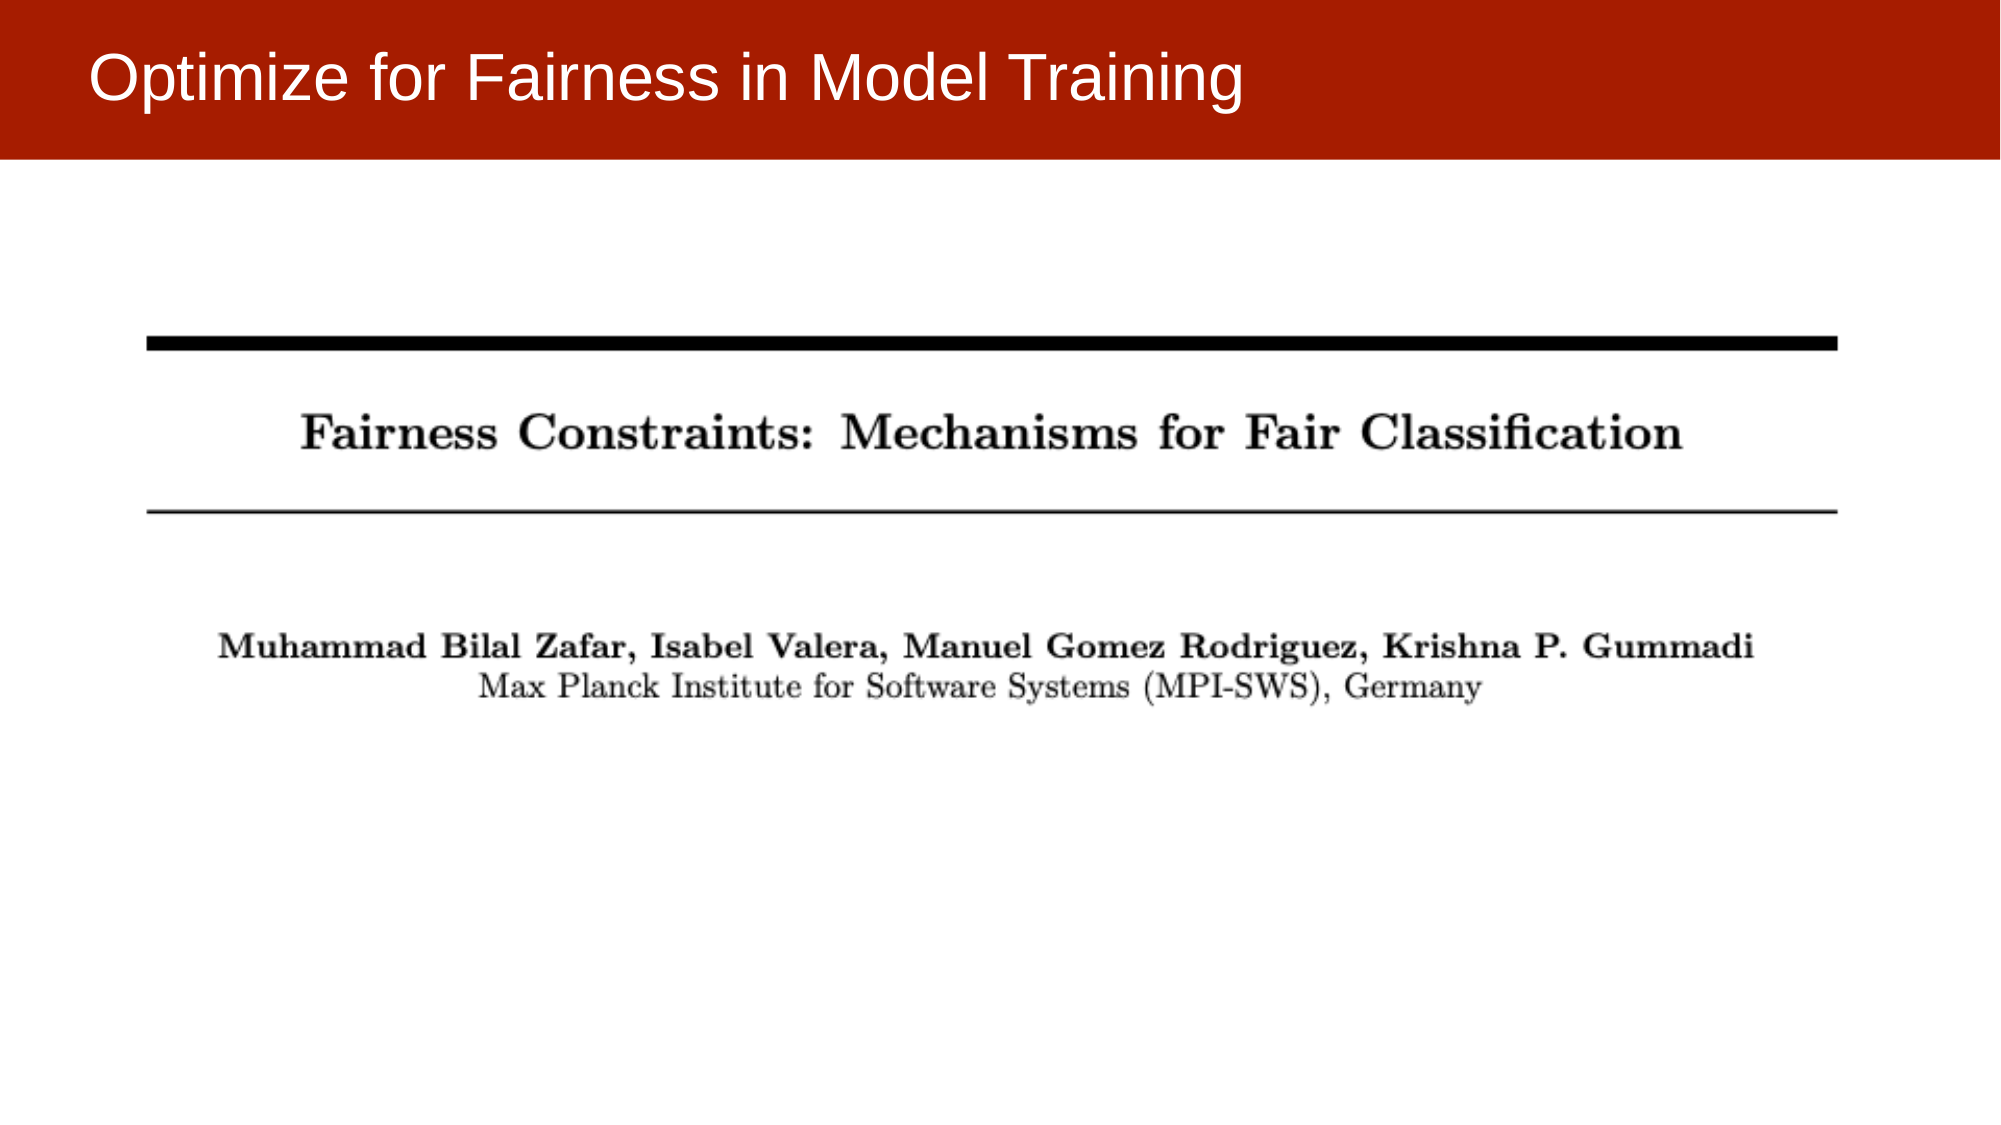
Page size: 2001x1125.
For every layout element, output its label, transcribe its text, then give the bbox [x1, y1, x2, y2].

picture [118, 299, 1882, 746]
title Optimize for Fairness in Model Training [68, 14, 1932, 140]
